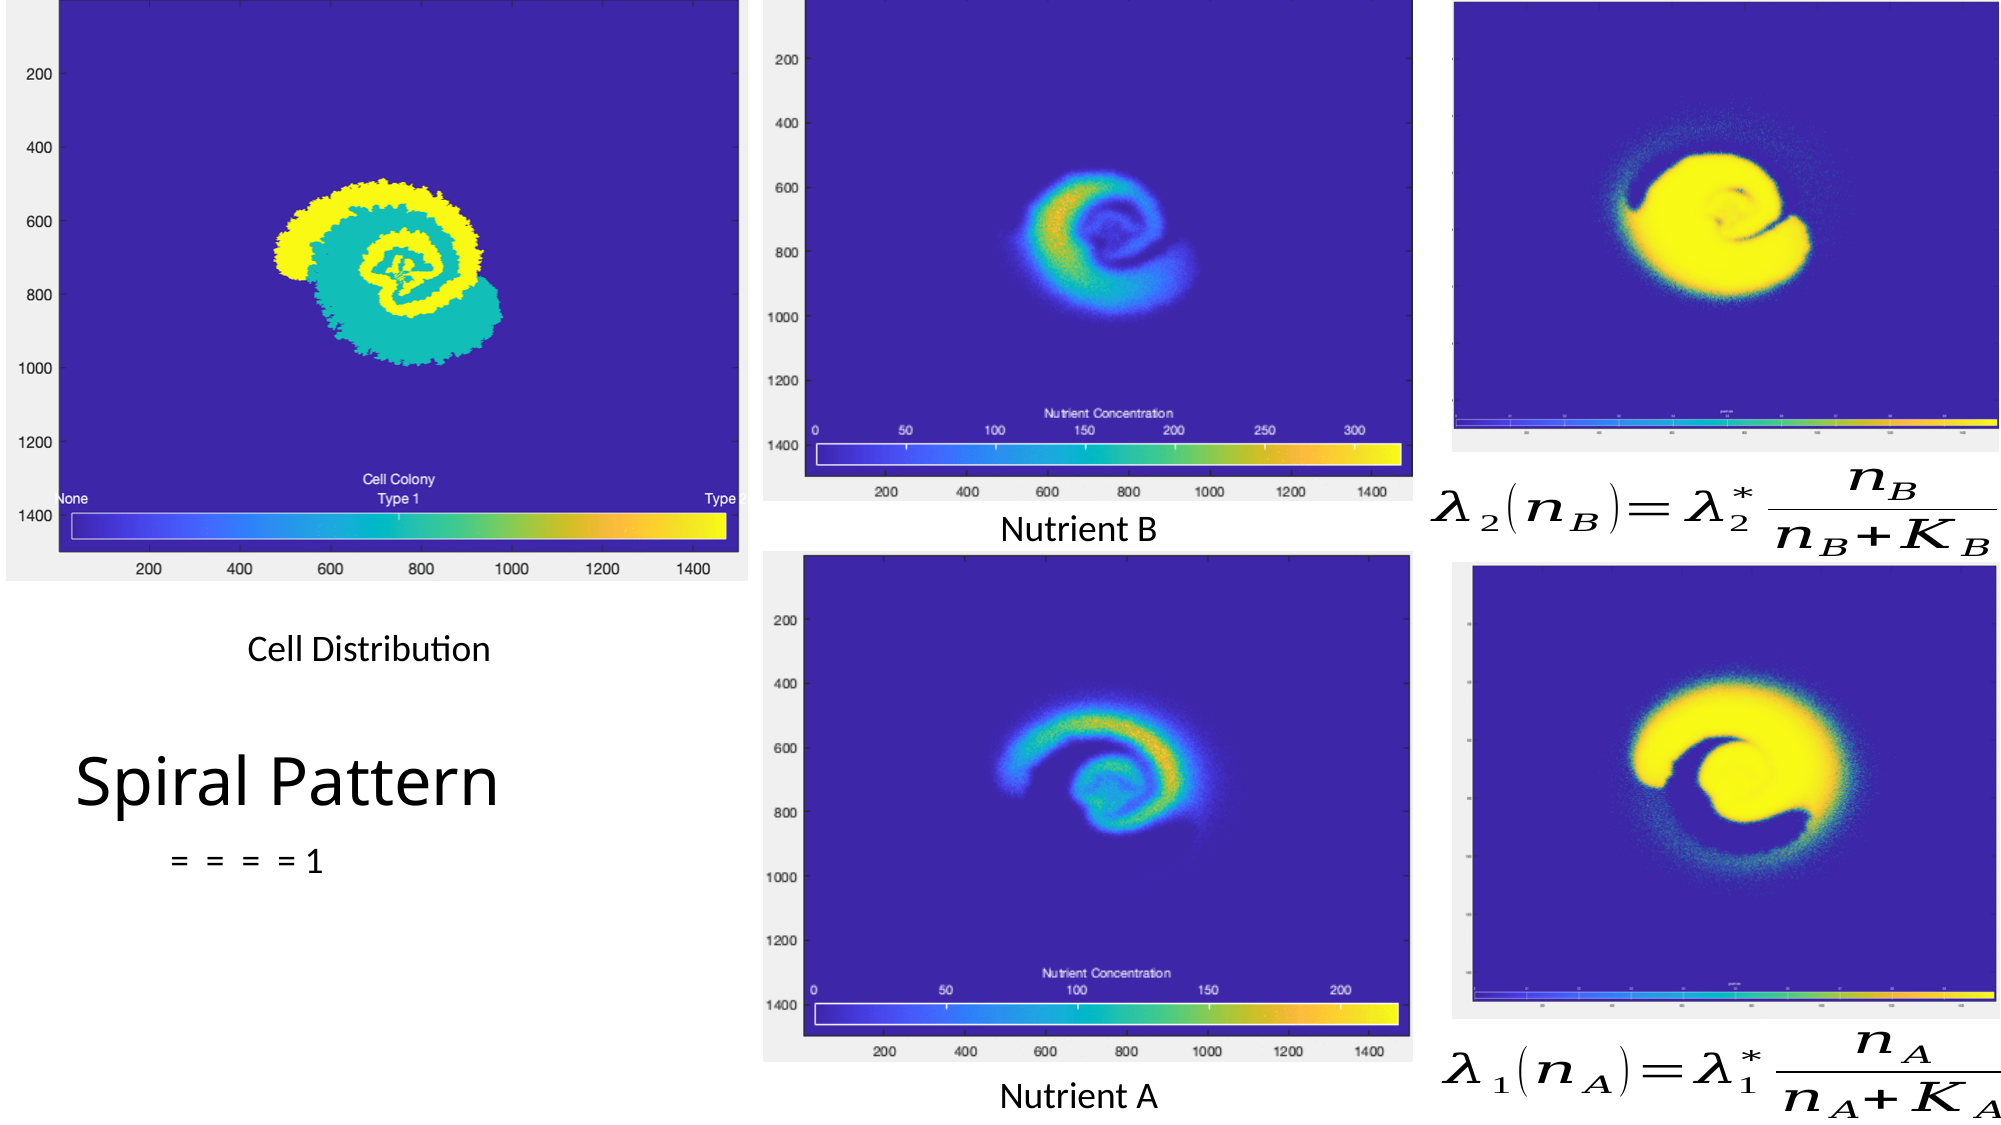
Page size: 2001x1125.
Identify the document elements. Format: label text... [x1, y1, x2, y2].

text_box Nutrient A [898, 1063, 1259, 1124]
title Spiral Pattern [60, 736, 631, 832]
picture [763, 0, 1413, 501]
picture [1452, 562, 2000, 1019]
picture [1452, 0, 1999, 452]
text_box Cell Distribution [189, 616, 550, 677]
text_box Nutrient B [897, 501, 1261, 551]
picture [6, 0, 748, 581]
picture [763, 551, 1413, 1062]
